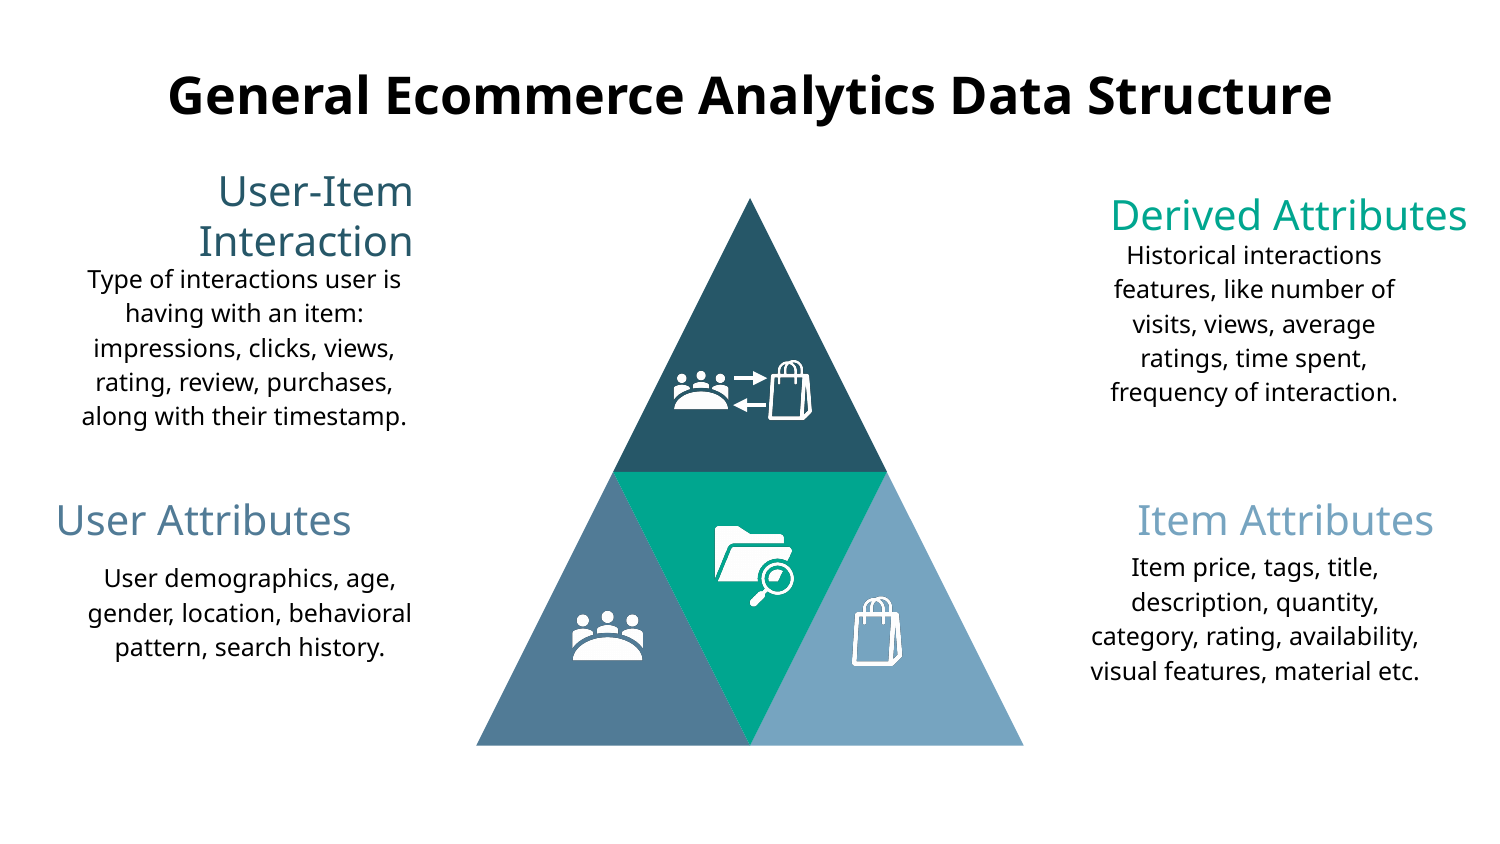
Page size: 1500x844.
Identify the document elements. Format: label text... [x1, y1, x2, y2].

text_box Type of interactions user is having with an item: impressions, clicks, views, rating, review, purchases, along with their timestamp. [75, 246, 415, 443]
picture [697, 505, 809, 617]
text_box [751, 472, 1024, 746]
text_box Derived Attributes [1109, 195, 1500, 233]
text_box Item Attributes [1137, 500, 1464, 537]
text_box [613, 471, 887, 746]
text_box [476, 472, 749, 746]
picture [668, 357, 735, 423]
text_box Historical interactions features, like number of visits, views, average ratings, time spent, frequency of interaction. [1084, 222, 1424, 419]
text_box [613, 197, 888, 472]
text_box User-Item Interaction [31, 196, 415, 234]
text_box User Attributes [31, 500, 353, 537]
text_box User demographics, age, gender, location, behavioral pattern, search history. [80, 512, 420, 708]
picture [839, 593, 915, 670]
picture [565, 593, 650, 678]
text_box Item price, tags, title, description, quantity, category, rating, availability, visual features, material etc. [1085, 518, 1425, 715]
picture [756, 357, 823, 423]
title General Ecommerce Analytics Data Structure [75, 47, 1426, 130]
